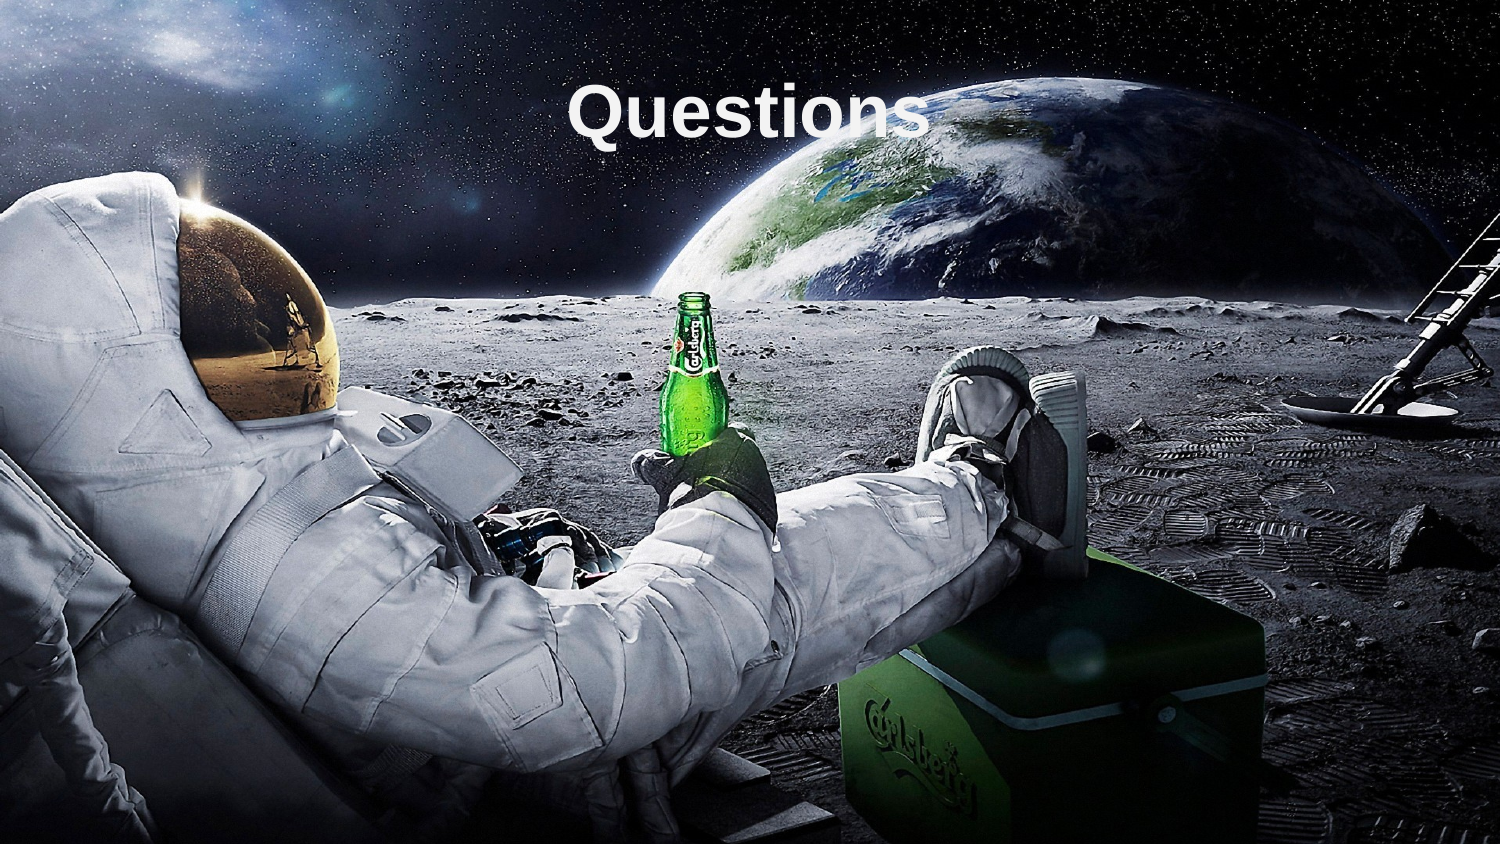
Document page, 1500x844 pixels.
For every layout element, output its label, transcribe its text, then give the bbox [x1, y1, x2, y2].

picture [0, 0, 1500, 844]
title Questions [75, 27, 1425, 169]
